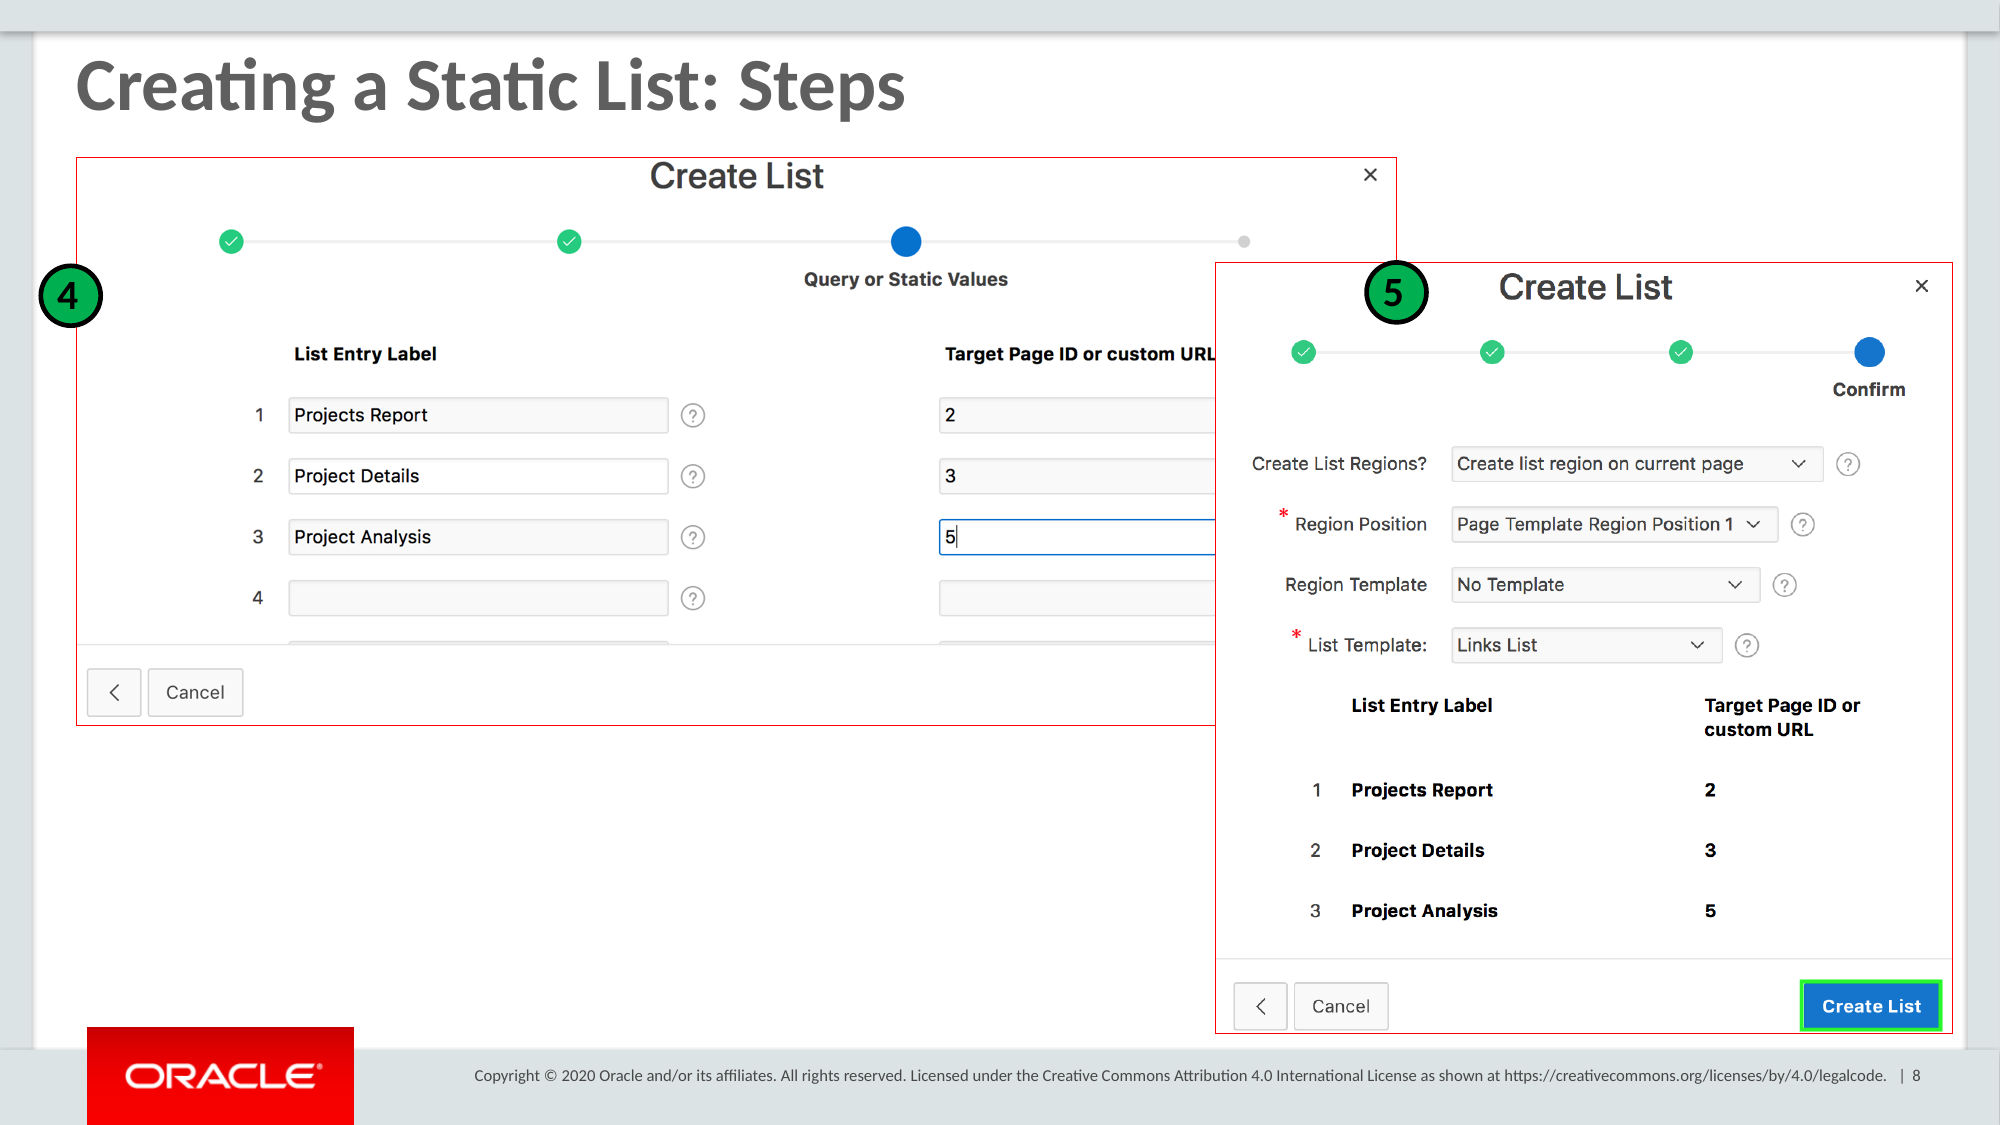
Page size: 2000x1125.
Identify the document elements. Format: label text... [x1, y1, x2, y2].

text_box Creating a Static List: Steps [76, 43, 1424, 125]
picture [76, 156, 1953, 1034]
text_box 4 [40, 265, 71, 326]
picture [87, 1027, 354, 1125]
